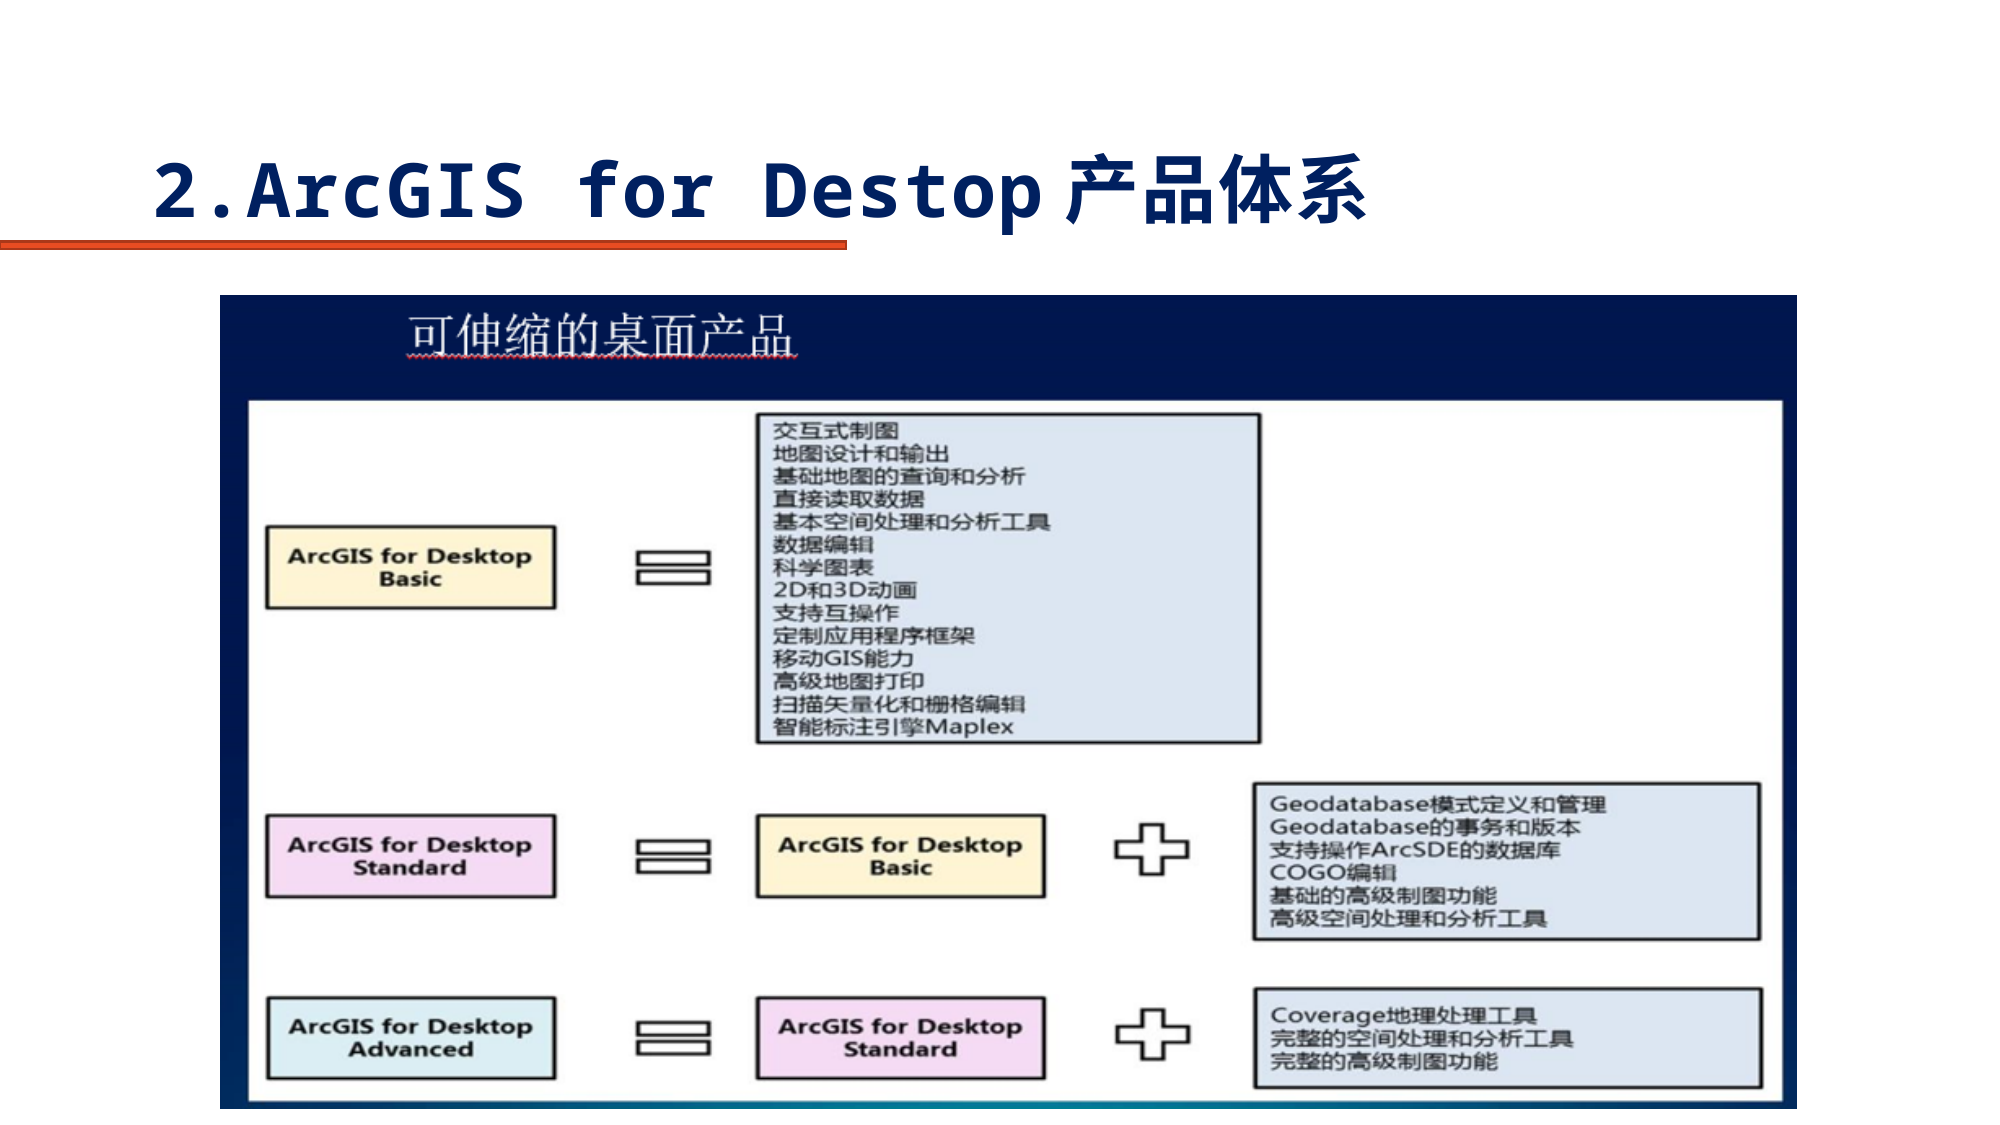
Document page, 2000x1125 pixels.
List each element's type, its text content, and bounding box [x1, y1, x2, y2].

title 2.ArcGIS for Destop产品体系 [137, 16, 1638, 242]
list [220, 295, 1797, 1109]
